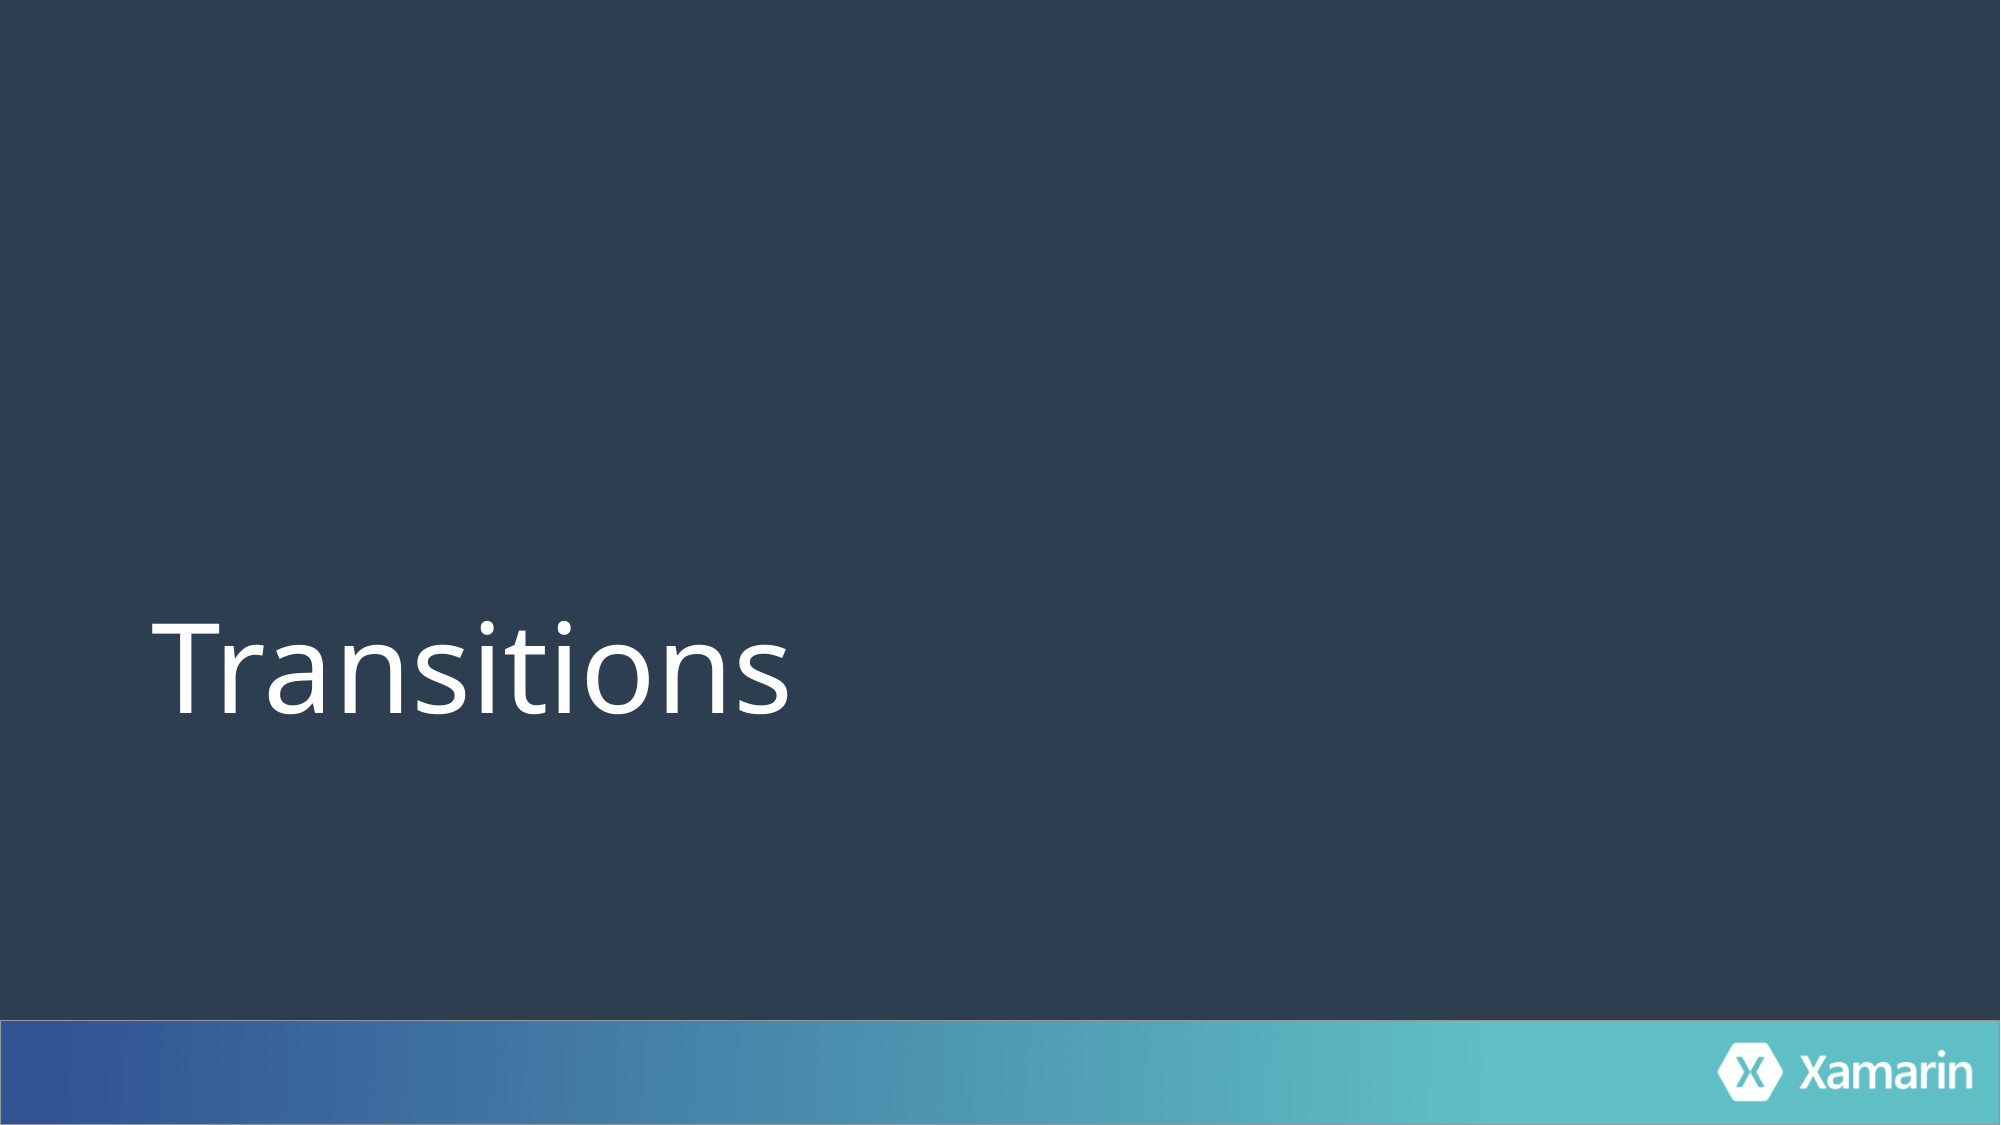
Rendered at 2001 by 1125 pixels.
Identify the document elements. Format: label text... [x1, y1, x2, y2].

title Transitions [136, 280, 1862, 749]
picture [0, 1020, 2000, 1125]
